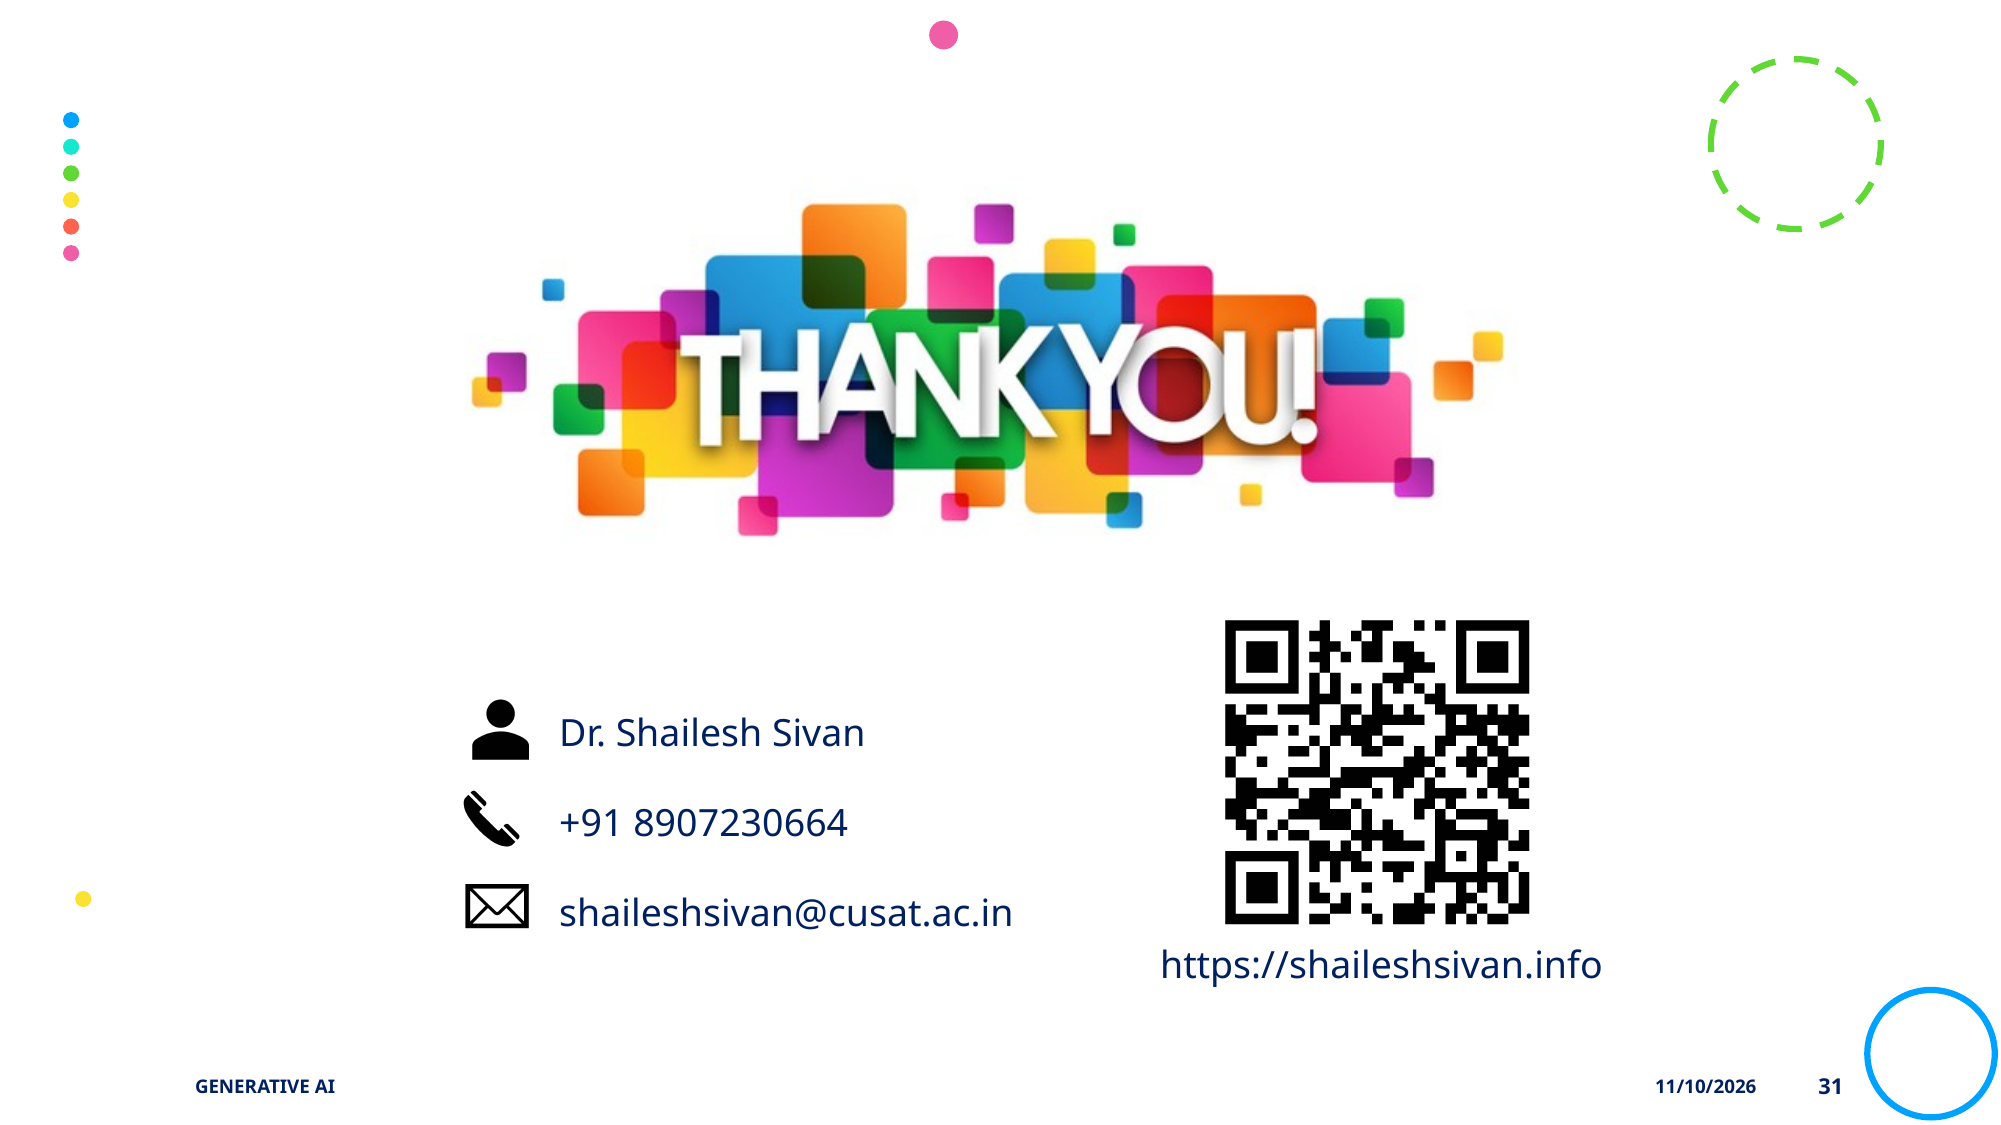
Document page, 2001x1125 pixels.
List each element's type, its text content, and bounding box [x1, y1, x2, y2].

picture [458, 686, 543, 772]
picture [440, 160, 1525, 563]
picture [458, 784, 526, 853]
footer Generative AI [180, 1057, 1299, 1118]
picture [459, 867, 536, 944]
slide_number 31 [1803, 1057, 1932, 1118]
text_box https://shaileshsivan.info [1145, 933, 1630, 994]
picture [1210, 605, 1541, 936]
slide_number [1347, 1057, 1772, 1118]
text_box Dr. Shailesh Sivan +91 8907230664 shaileshsivan@cusat.ac.in [544, 701, 1041, 1032]
